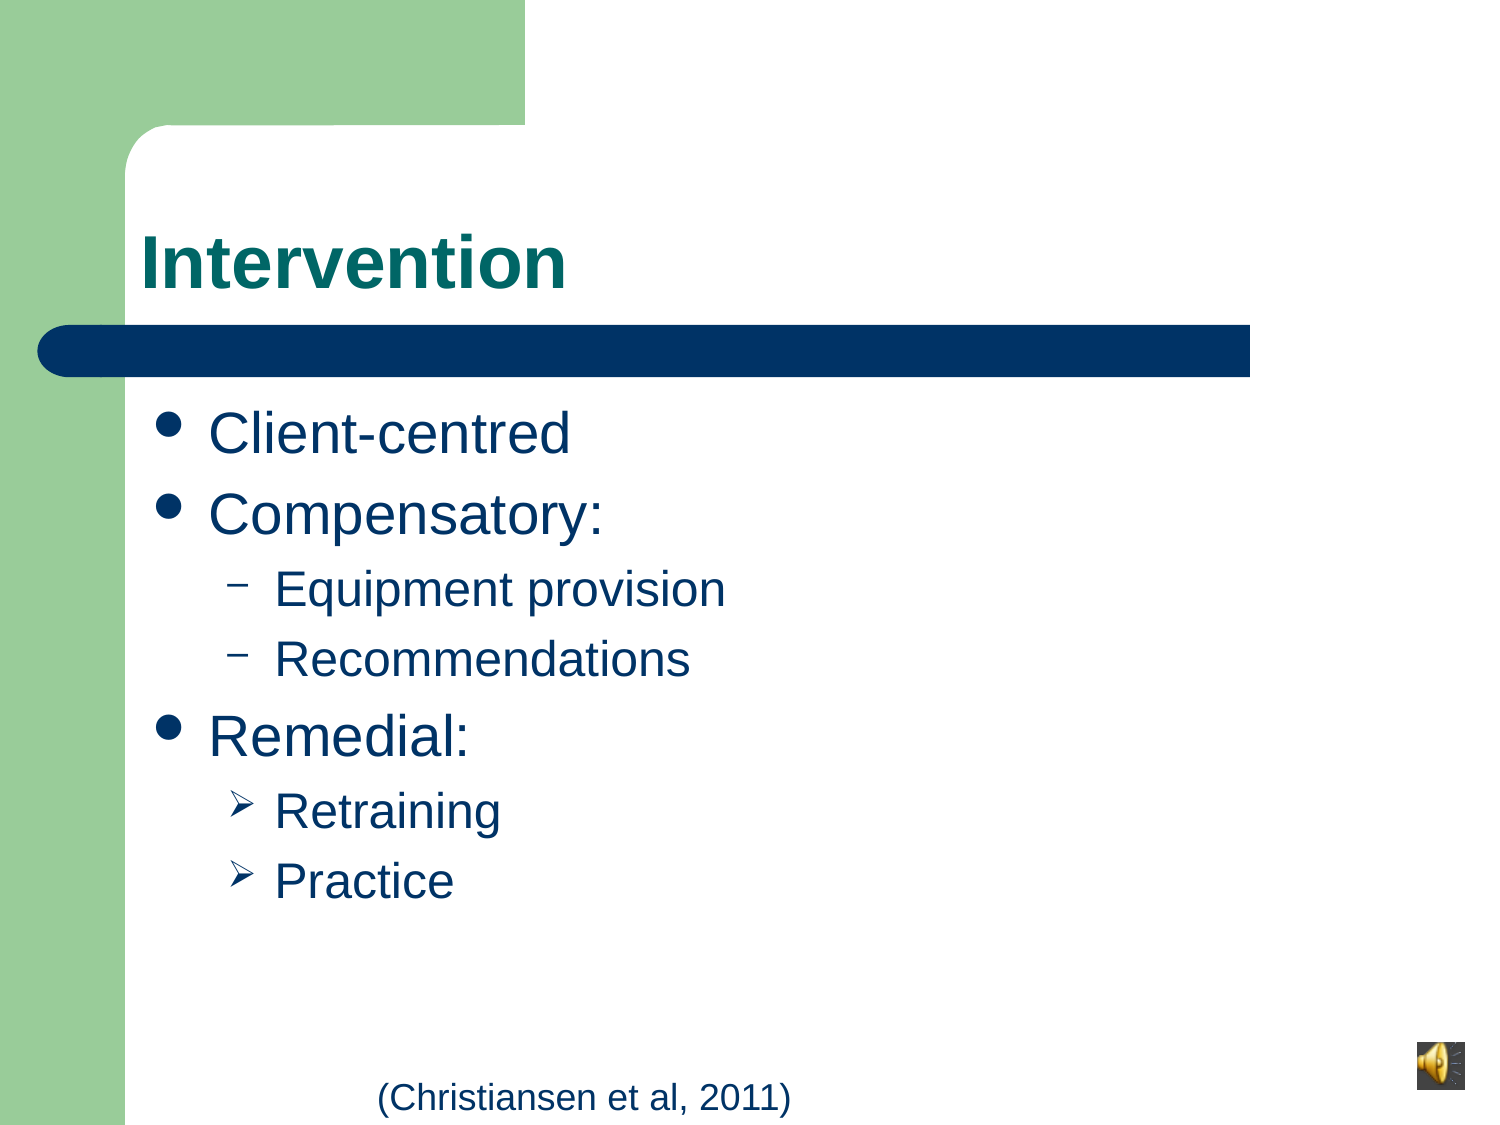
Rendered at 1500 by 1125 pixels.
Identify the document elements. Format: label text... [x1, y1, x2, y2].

picture [1415, 1040, 1467, 1092]
list Client-centred Compensatory: Equipment provision Recommendations Remedial: Retraining Practice [137, 387, 1400, 999]
text_box (Christiansen et al, 2011) [362, 1065, 818, 1125]
title Intervention [124, 124, 1426, 313]
